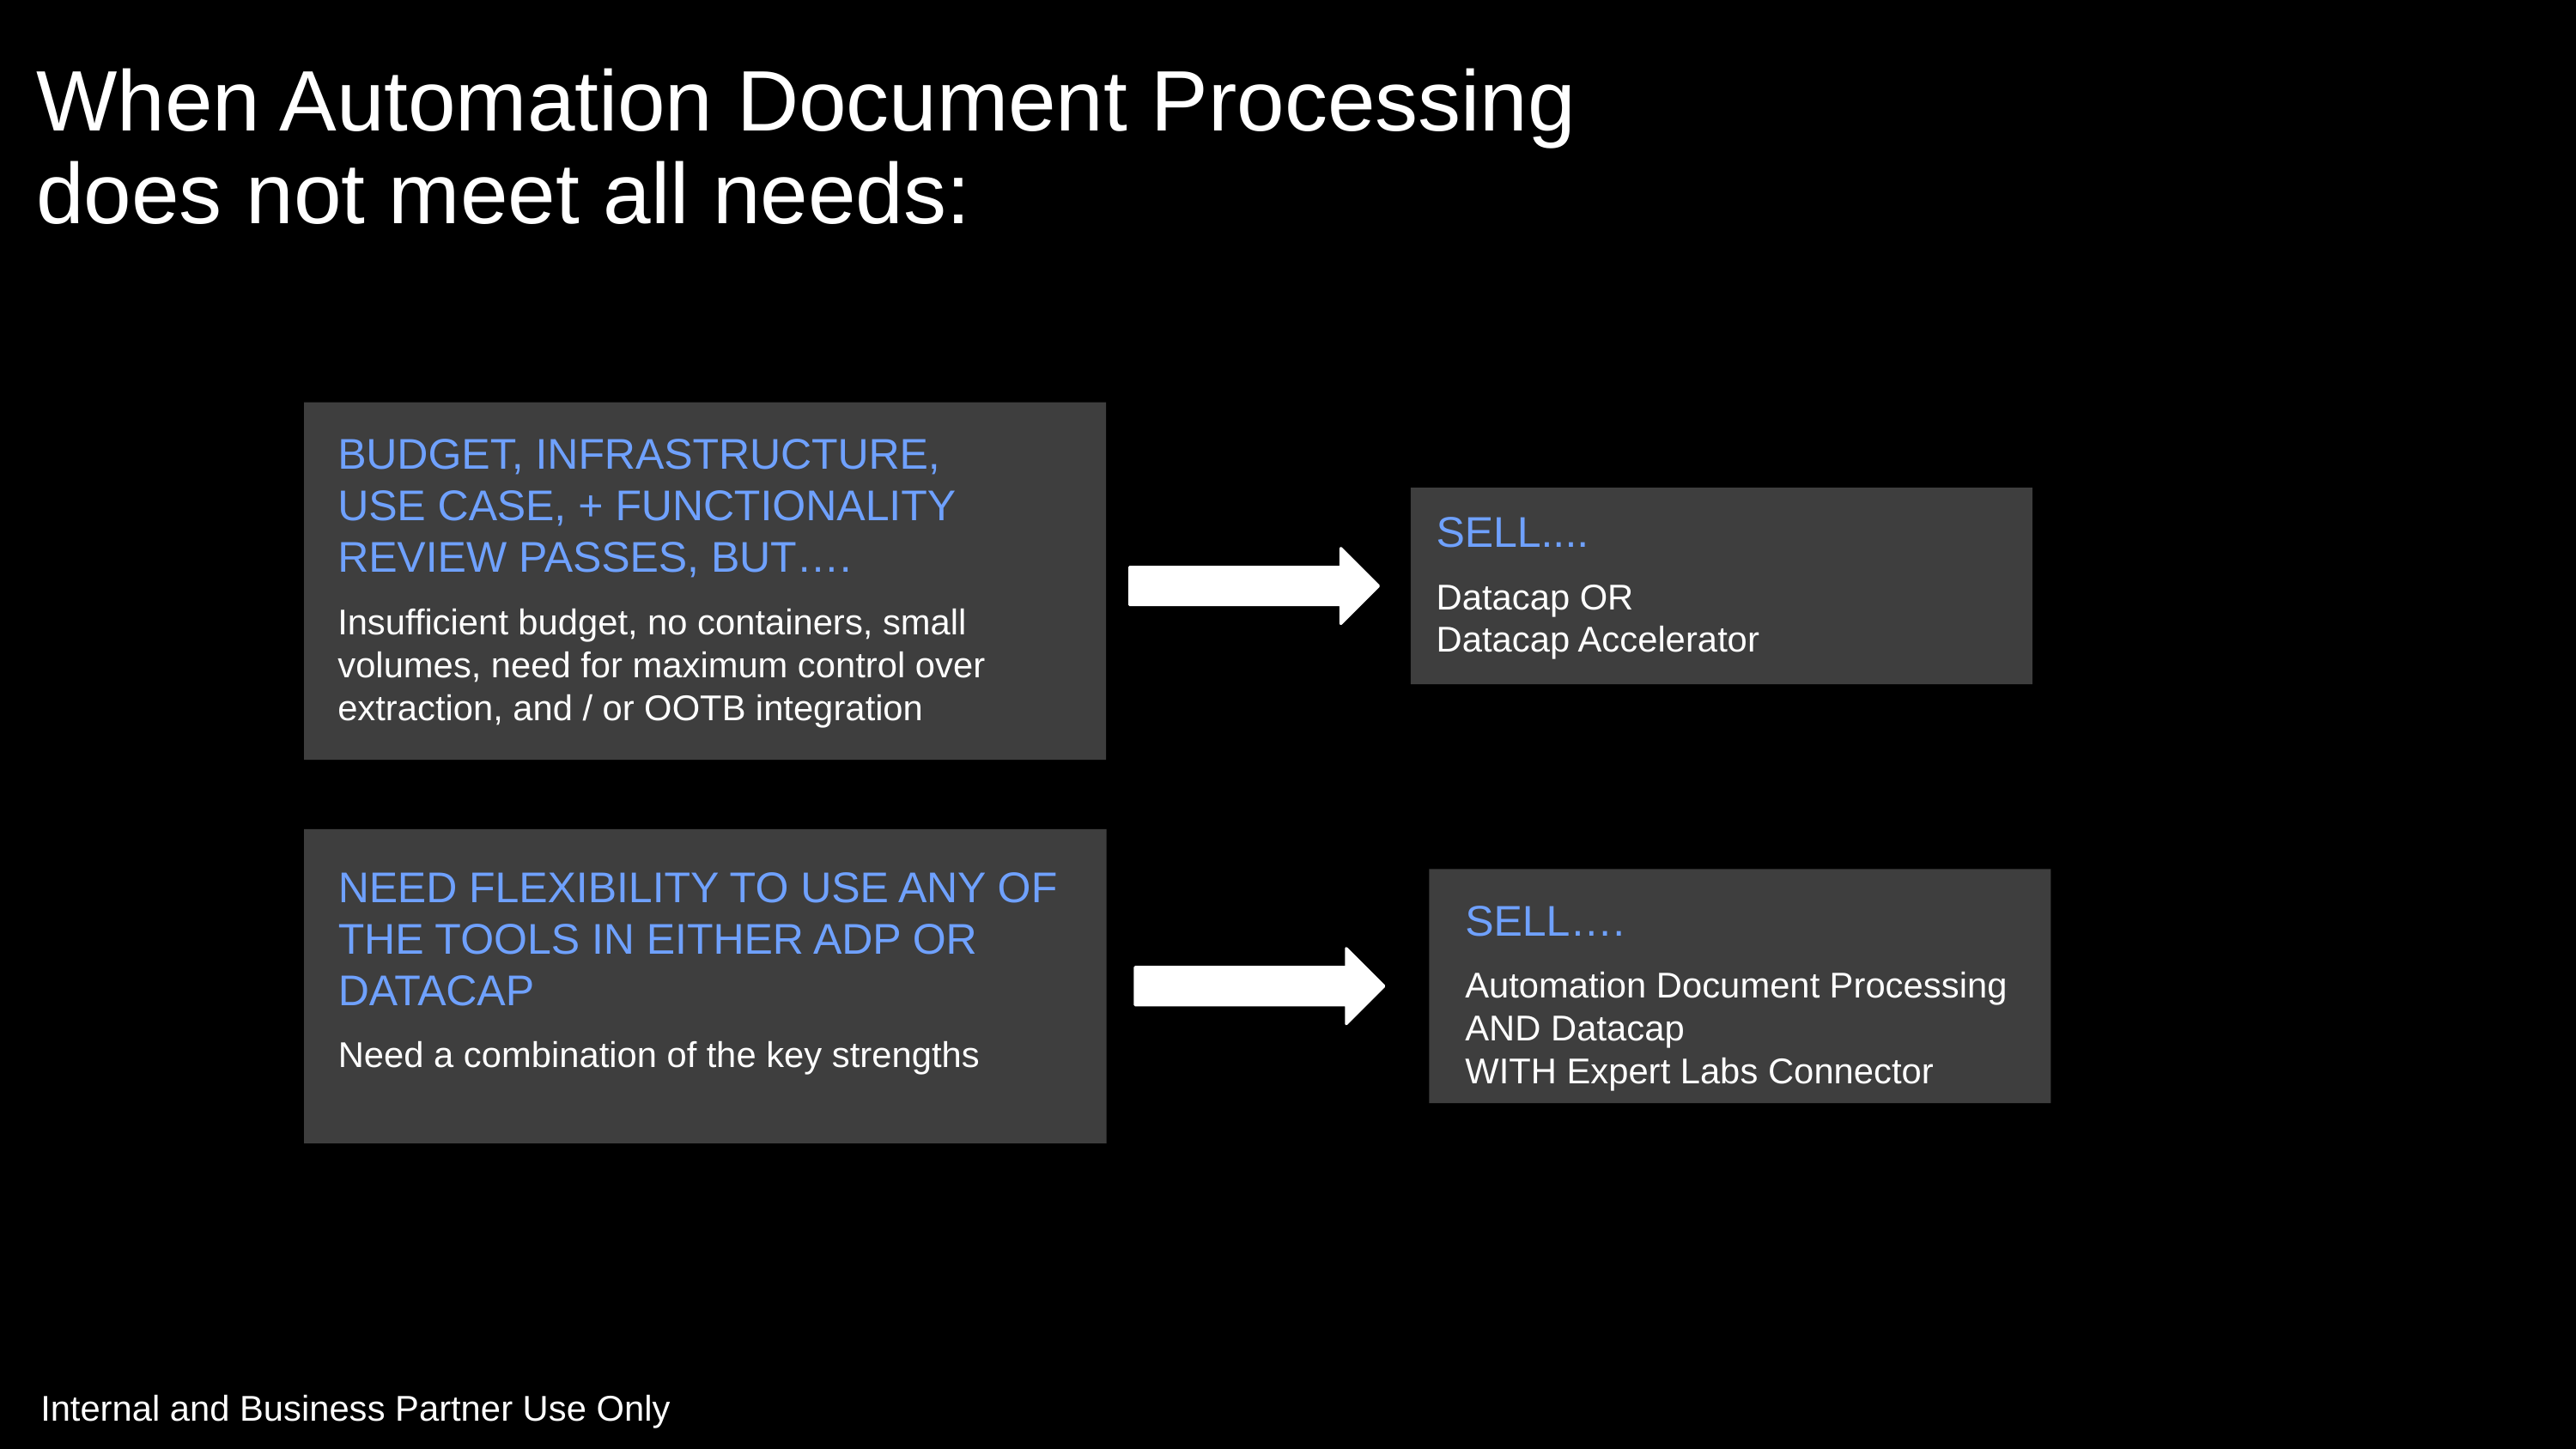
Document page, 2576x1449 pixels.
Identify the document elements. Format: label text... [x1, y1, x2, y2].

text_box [1429, 869, 2051, 1104]
text_box When Automation Document Processing does not meet all needs: [36, 57, 1586, 284]
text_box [303, 828, 1107, 1144]
text_box Internal and Business Partner Use Only [0, 1379, 838, 1435]
text_box [1127, 546, 1381, 626]
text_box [1410, 487, 2033, 685]
text_box [1133, 946, 1386, 1026]
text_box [303, 402, 1107, 761]
